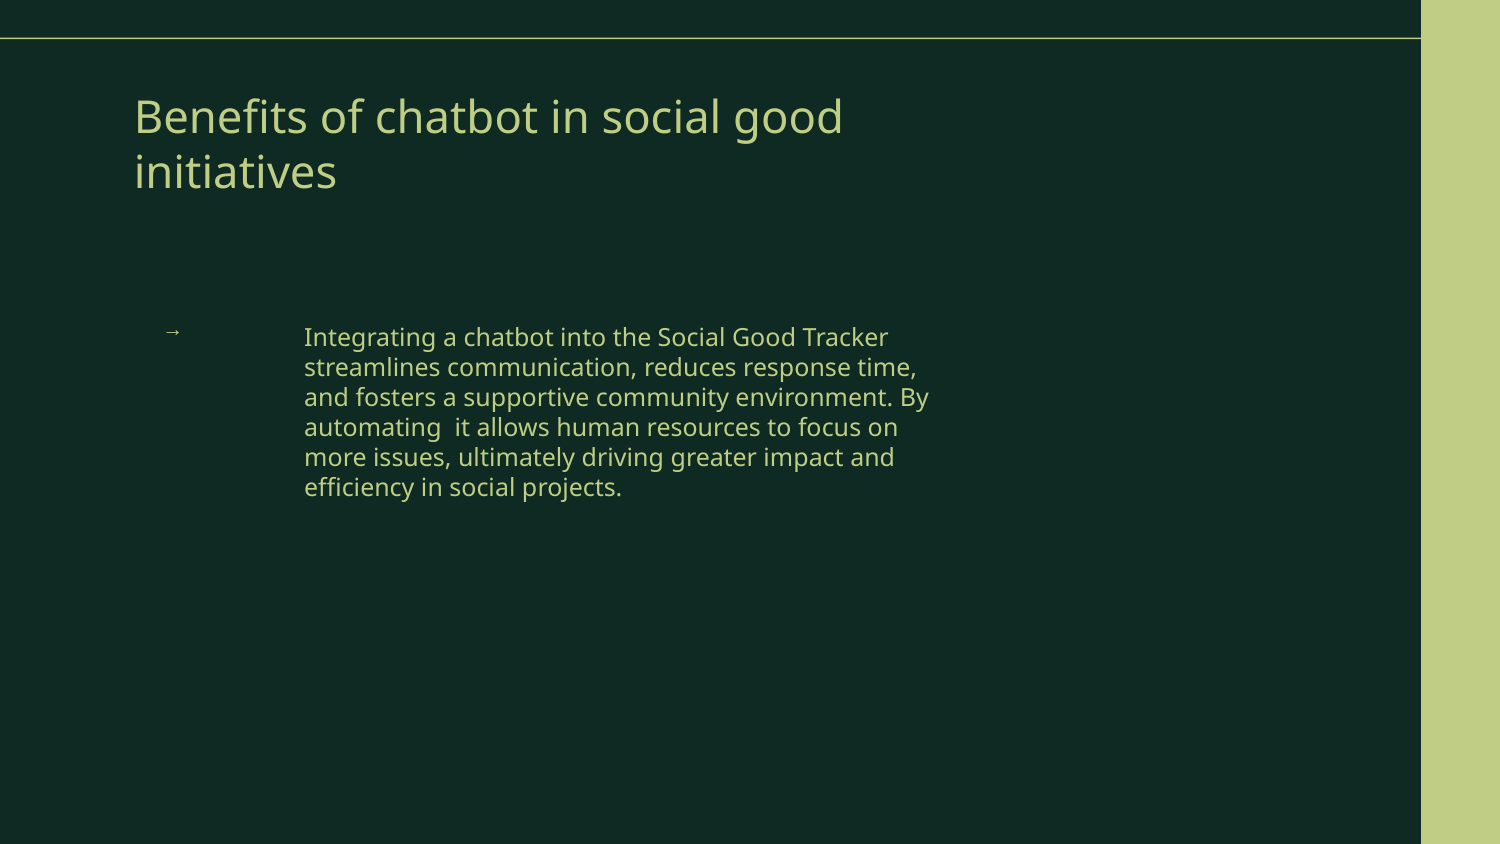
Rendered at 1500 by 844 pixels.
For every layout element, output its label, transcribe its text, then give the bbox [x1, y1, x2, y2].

text_box → [118, 315, 227, 341]
title Benefits of chatbot in social good initiatives [118, 73, 900, 214]
subtitle Integrating a chatbot into the Social Good Tracker streamlines communication, reduces response time, and fosters a supportive community environment. By automating it allows human resources to focus on more issues, ultimately driving greater impact and efficiency in social projects. [251, 306, 957, 583]
